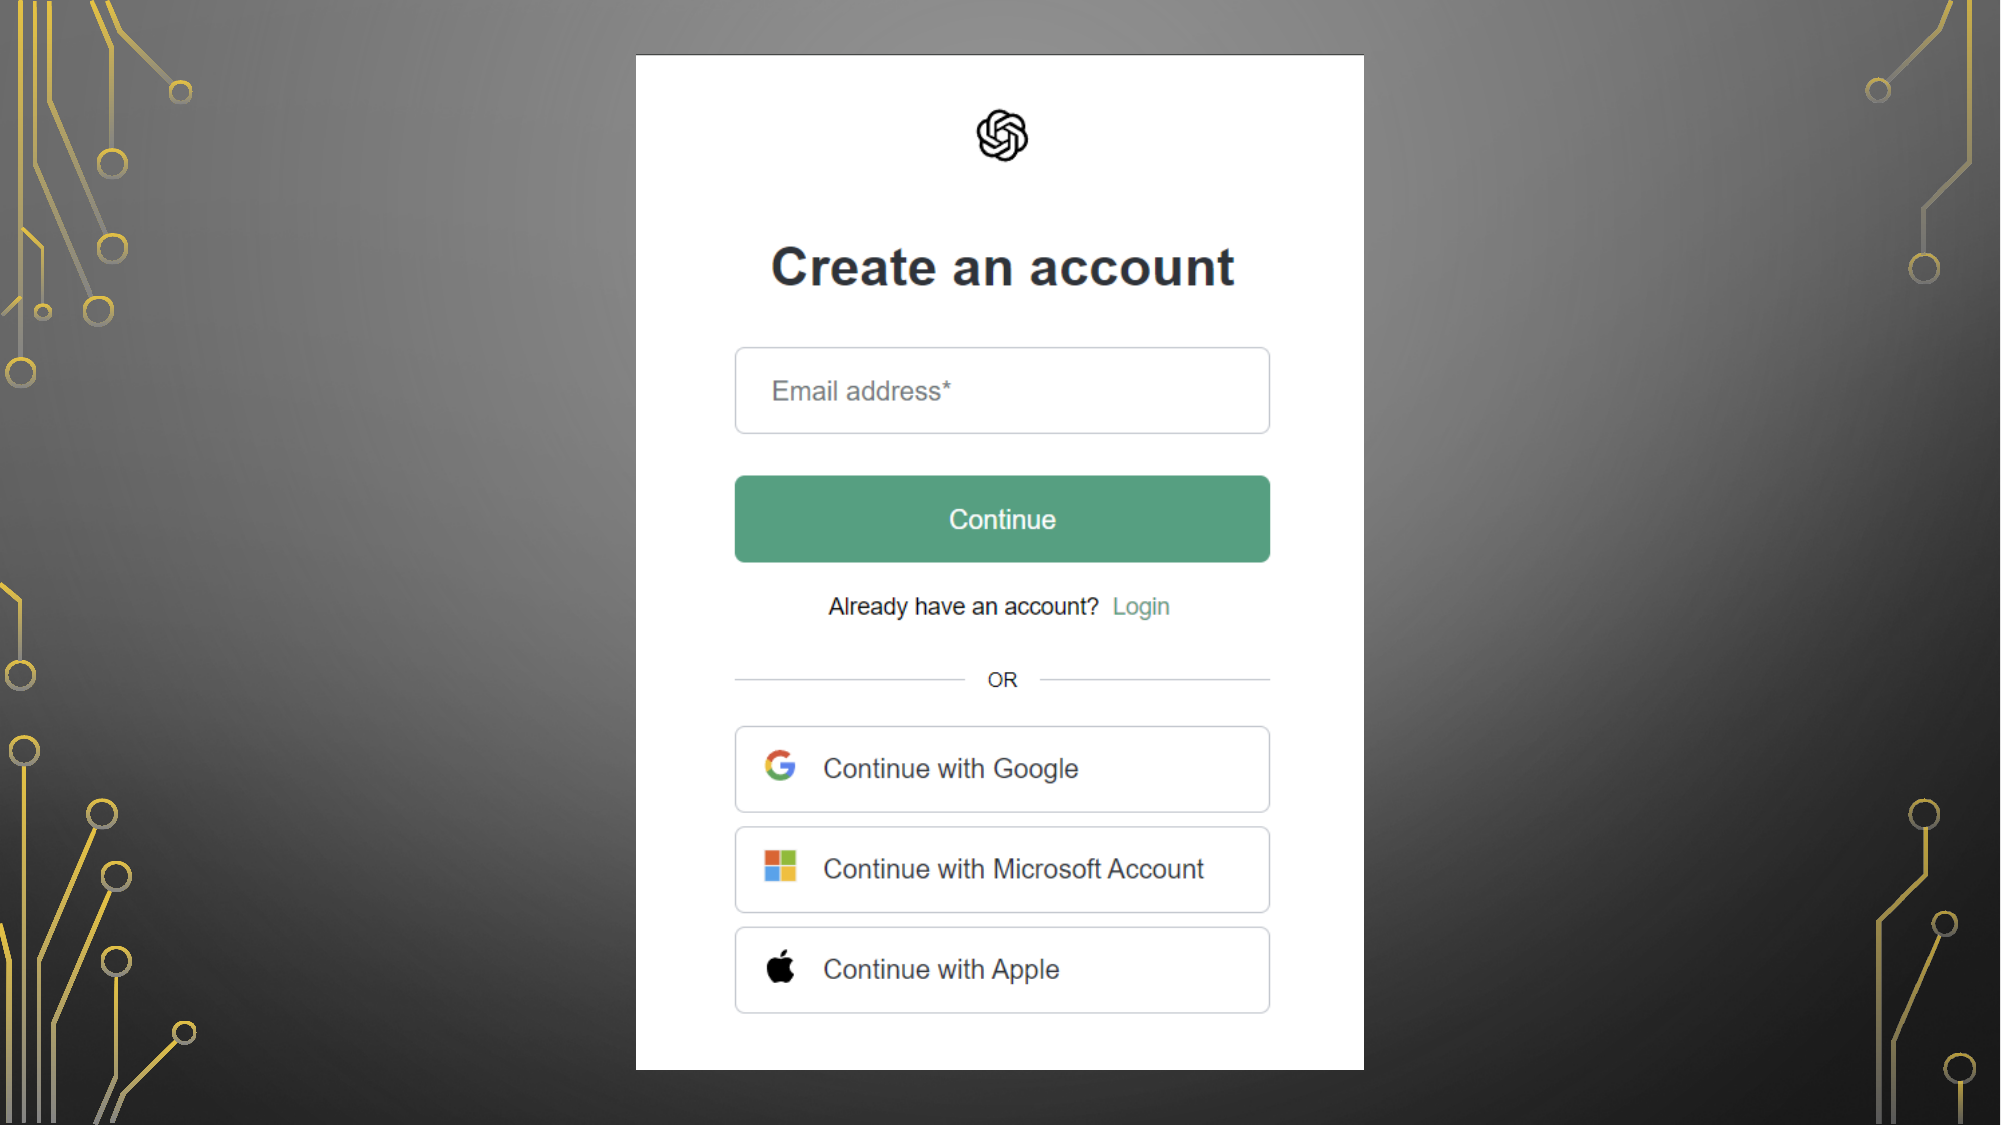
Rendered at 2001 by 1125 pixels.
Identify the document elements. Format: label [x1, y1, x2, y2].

picture [635, 54, 1364, 1071]
